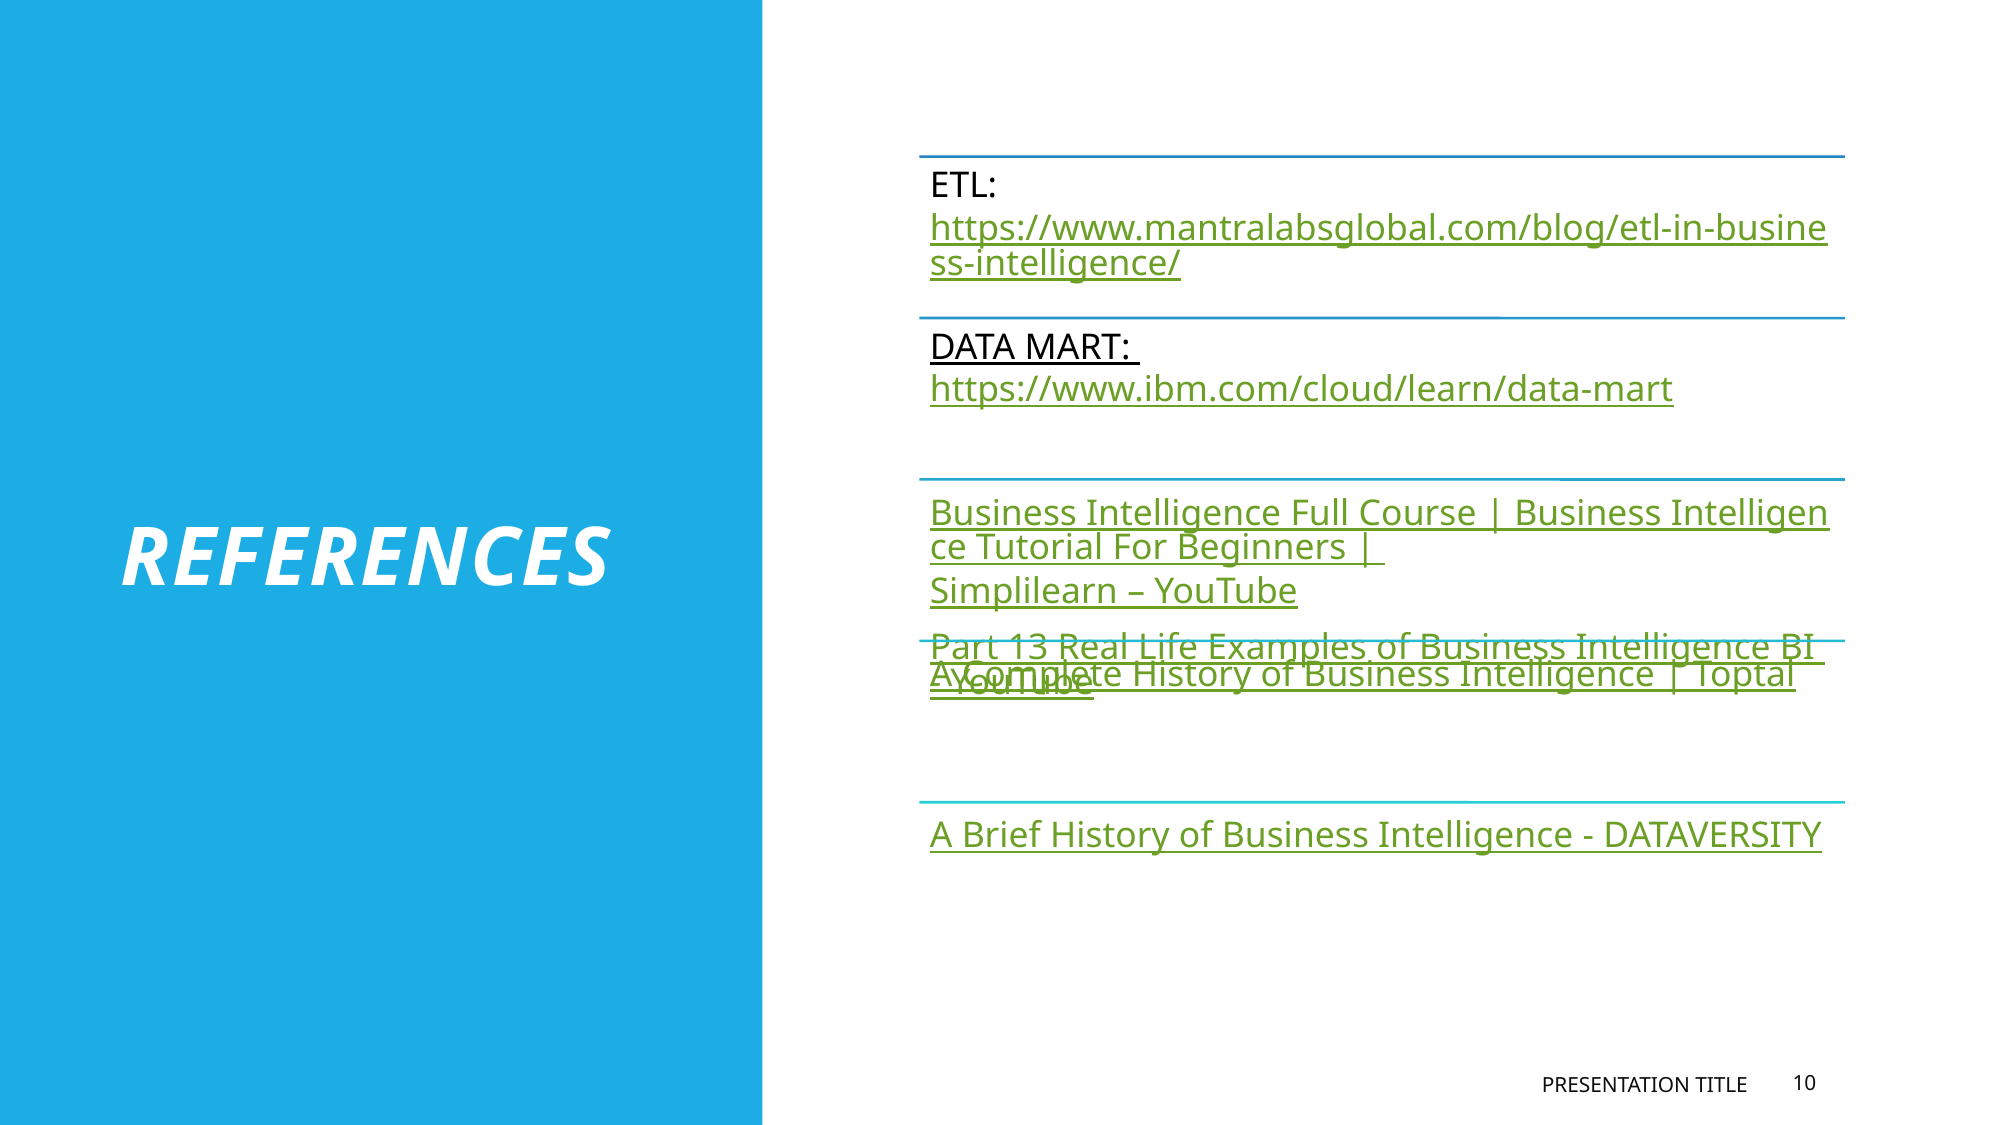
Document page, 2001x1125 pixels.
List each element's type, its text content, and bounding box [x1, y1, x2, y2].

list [918, 156, 1845, 964]
title references [105, 105, 666, 1020]
footer Presentation Title [794, 1061, 1763, 1107]
text_box [0, 0, 764, 1125]
slide_number 10 [1777, 1061, 1938, 1107]
